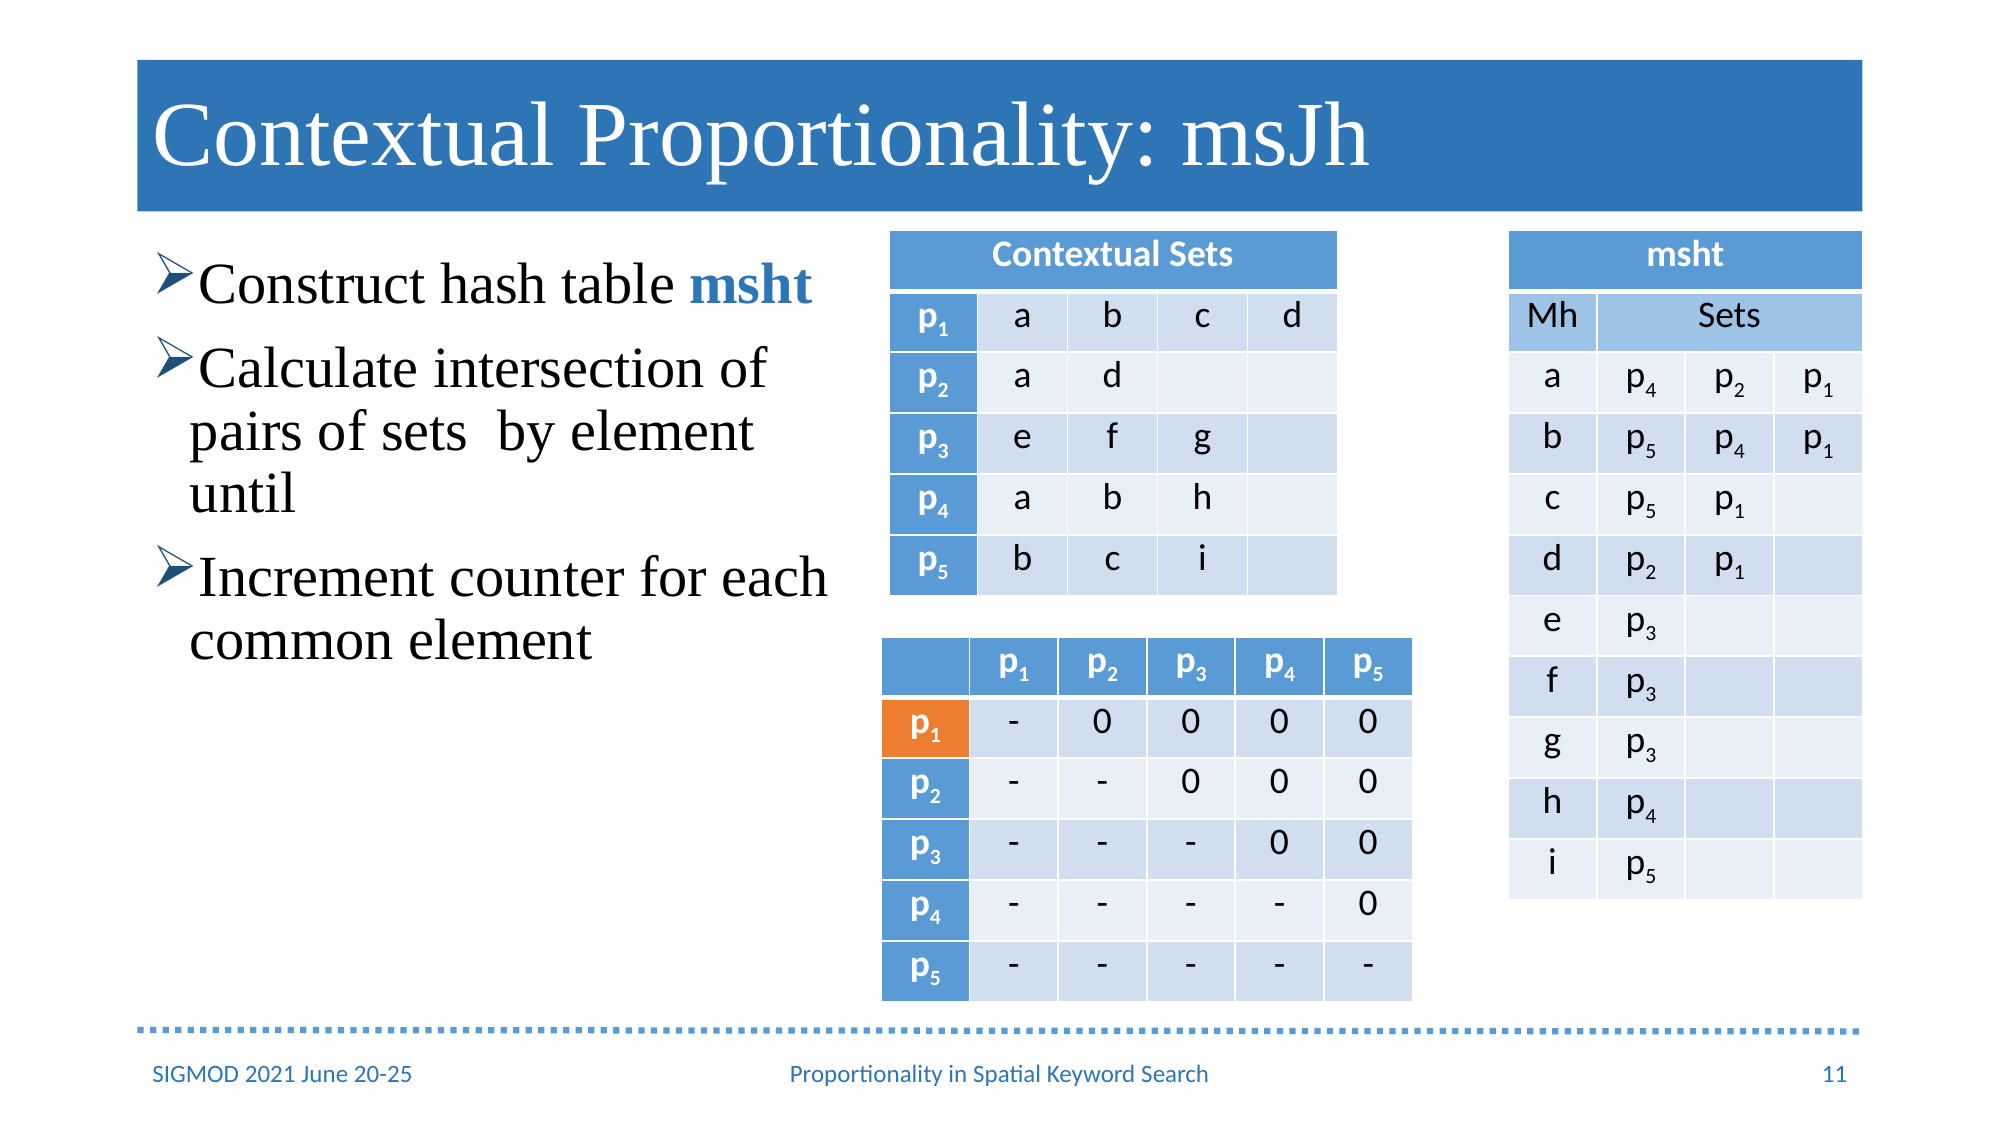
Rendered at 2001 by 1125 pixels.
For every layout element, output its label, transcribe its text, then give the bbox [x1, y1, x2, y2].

table_cell p5 [890, 536, 977, 595]
table_cell 0 [1236, 759, 1323, 818]
table_cell h [1158, 475, 1247, 534]
table_cell c [1158, 294, 1247, 351]
table_cell [1775, 779, 1862, 838]
table_cell p5 [1598, 840, 1684, 899]
table_cell g [1509, 718, 1596, 777]
table_header [882, 638, 969, 695]
table_header p2 [1059, 638, 1146, 695]
table_cell c [1509, 475, 1596, 534]
table_cell [1248, 536, 1337, 595]
table_cell p2 [1598, 536, 1684, 595]
table_cell p1 [1686, 475, 1773, 534]
table_cell 0 [1236, 700, 1323, 757]
table_cell a [1509, 353, 1596, 412]
table_cell 0 [1325, 759, 1412, 818]
table_cell - [1325, 942, 1412, 1001]
table_cell p5 [1598, 414, 1684, 473]
table_cell a [978, 294, 1067, 351]
table_cell b [1068, 475, 1157, 534]
table_cell p3 [1598, 718, 1684, 777]
table_cell [1775, 536, 1862, 595]
table_cell p5 [882, 942, 969, 1001]
footer Proportionality in Spatial Keyword Search [662, 1042, 1338, 1103]
table_cell p1 [882, 700, 969, 757]
table_cell - [1148, 881, 1234, 940]
table_cell p4 [1598, 779, 1684, 838]
table_cell 0 [1325, 700, 1412, 757]
table_cell [1686, 718, 1773, 777]
table_cell [1248, 353, 1337, 412]
table_cell [1158, 353, 1247, 412]
table_cell p3 [1598, 596, 1684, 655]
table_cell c [1068, 536, 1157, 595]
table_header p1 [970, 638, 1057, 695]
table_cell - [970, 881, 1057, 940]
table_cell b [1068, 294, 1157, 351]
table_cell p2 [882, 759, 969, 818]
table_cell [1686, 596, 1773, 655]
table_cell [1775, 718, 1862, 777]
table_cell p3 [890, 414, 977, 473]
table_header Contextual Sets [890, 231, 1337, 289]
table_header p4 [1236, 638, 1323, 695]
table_cell d [1509, 536, 1596, 595]
table_cell - [1059, 881, 1146, 940]
table_cell b [978, 536, 1067, 595]
table_cell - [1236, 942, 1323, 1001]
table_cell [1775, 840, 1862, 899]
table_cell f [1509, 657, 1596, 716]
table_cell p4 [1598, 353, 1684, 412]
table_cell 0 [1059, 700, 1146, 757]
table_cell - [970, 759, 1057, 818]
table_cell e [1509, 596, 1596, 655]
table_cell p4 [890, 475, 977, 534]
table_cell Mh [1509, 294, 1596, 351]
table_cell 0 [1148, 700, 1234, 757]
table_cell h [1509, 779, 1596, 838]
table_cell p2 [1686, 353, 1773, 412]
table_cell 0 [1148, 759, 1234, 818]
table_cell i [1158, 536, 1247, 595]
table_cell [1686, 840, 1773, 899]
table_cell b [1509, 414, 1596, 473]
table_header msht [1509, 231, 1862, 289]
table_cell - [1059, 942, 1146, 1001]
table_cell p2 [890, 353, 977, 412]
table_cell [1686, 779, 1773, 838]
table_cell 0 [1325, 820, 1412, 879]
table_cell d [1068, 353, 1157, 412]
table_cell [1775, 596, 1862, 655]
table_cell - [1059, 759, 1146, 818]
table_cell - [970, 942, 1057, 1001]
table_header p5 [1325, 638, 1412, 695]
table_cell p1 [1775, 353, 1862, 412]
table_cell 0 [1325, 881, 1412, 940]
table_cell p1 [890, 294, 977, 351]
table_cell d [1248, 294, 1337, 351]
table_cell a [978, 475, 1067, 534]
title Contextual Proportionality: msJh [137, 59, 1863, 212]
table_cell g [1158, 414, 1247, 473]
table_cell p3 [1598, 657, 1684, 716]
table_cell e [978, 414, 1067, 473]
table_cell p4 [882, 881, 969, 940]
table_cell - [1148, 820, 1234, 879]
table_header p3 [1148, 638, 1234, 695]
table_cell - [1059, 820, 1146, 879]
table_cell p3 [882, 820, 969, 879]
table_cell - [970, 820, 1057, 879]
table_cell [1248, 475, 1337, 534]
table_cell f [1068, 414, 1157, 473]
table_cell p1 [1775, 414, 1862, 473]
table_cell p4 [1686, 414, 1773, 473]
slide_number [137, 1042, 588, 1103]
table_cell i [1509, 840, 1596, 899]
slide_number 11 [1412, 1042, 1863, 1103]
table_cell - [1148, 942, 1234, 1001]
table_cell [1775, 657, 1862, 716]
table_cell [1775, 475, 1862, 534]
table_cell p5 [1598, 475, 1684, 534]
table_cell - [1236, 881, 1323, 940]
table_cell p1 [1686, 536, 1773, 595]
table_cell Sets [1598, 294, 1862, 351]
table_cell [1248, 414, 1337, 473]
table_cell a [978, 353, 1067, 412]
table_cell [1686, 657, 1773, 716]
table_cell - [970, 700, 1057, 757]
table_cell 0 [1236, 820, 1323, 879]
